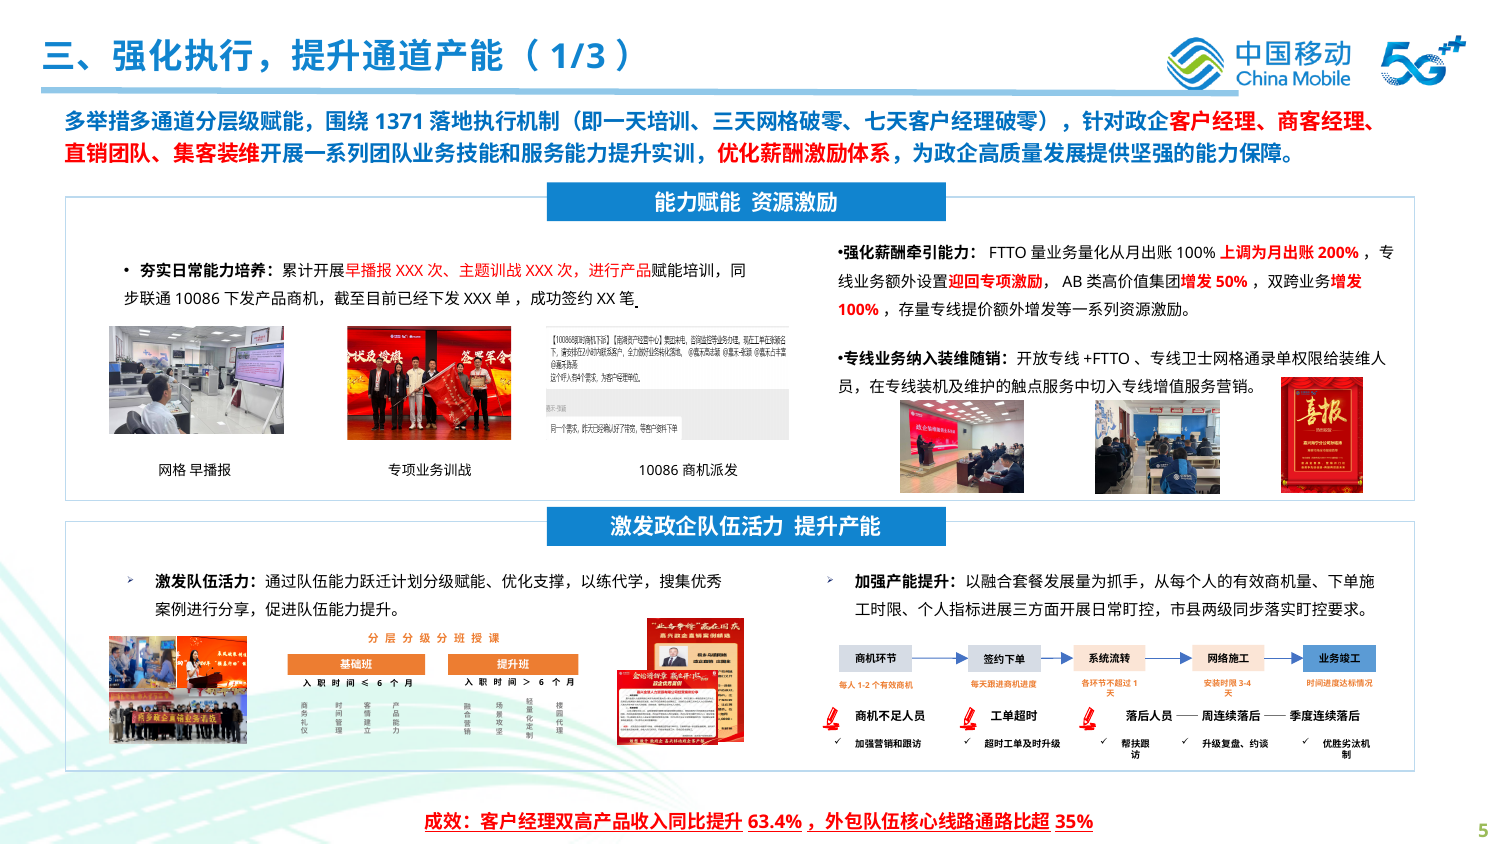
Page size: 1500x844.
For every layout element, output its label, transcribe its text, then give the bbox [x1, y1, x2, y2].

text_box [65, 521, 1415, 772]
text_box 网格 早播报 [102, 453, 288, 486]
text_box 加强产能提升：以融合套餐发展量为抓手，从每个人的有效商机量、下单施工时限、个人指标进展三方面开展日常盯控，市县两级同步落实盯控要求。 [811, 554, 1402, 626]
picture [109, 326, 284, 434]
text_box 专线业务纳入装维随销：开放专线+FTTO、专线卫士网格通录单权限给装维人员，在专线装机及维护的触点服务中切入专线增值服务营销。 [823, 332, 1415, 404]
picture [1281, 377, 1363, 493]
text_box 三、强化执行，提升通道产能（1/3） [26, 27, 916, 83]
text_box [65, 196, 1415, 501]
text_box 夯实日常能力培养：累计开展早播报XXX次、主题训战XXX次，进行产品赋能培训，同步联通10086下发产品商机，截至目前已经下发XXX单 ，成功签约XX笔 [109, 244, 774, 316]
text_box 激发队伍活力：通过队伍能力跃迁计划分级赋能、优化支撑，以练代学，搜集优秀案例进行分享，促进队伍能力提升。 [112, 554, 751, 626]
picture [546, 326, 789, 440]
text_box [819, 644, 1392, 769]
text_box 成效：客户经理双高产品收入同比提升63.4%，外包队伍核心线路通路比超35% [306, 802, 1212, 841]
text_box 10086商机派发 [602, 453, 774, 486]
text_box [109, 636, 247, 744]
text_box 专项业务训战 [371, 453, 488, 486]
picture [347, 326, 512, 440]
text_box 能力赋能 资源激励 [546, 182, 946, 222]
picture [617, 618, 744, 745]
picture [1095, 400, 1220, 494]
picture [1144, 6, 1495, 107]
picture [0, 507, 893, 844]
text_box 激发政企队伍活力 提升产能 [546, 506, 946, 546]
picture [900, 400, 1024, 493]
text_box 强化薪酬牵引能力：FTTO量业务量化从月出账100%上调为月出账200%，专线业务额外设置迎回专项激励，AB类高价值集团增发50%，双跨业务增发100%，存量专线提价额外增发等一系列资源激励。 [823, 226, 1415, 326]
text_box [275, 624, 604, 750]
text_box 多举措多通道分层级赋能，围绕1371落地执行机制（即一天培训、三天网格破零、七天客户经理破零），针对政企客户经理、商客经理、直销团队、集客装维开展一系列团队业务技能和服务能力提升实训，优化薪酬激励体系，为政企高质量发展提供坚强的能力保障。 [49, 97, 1415, 171]
